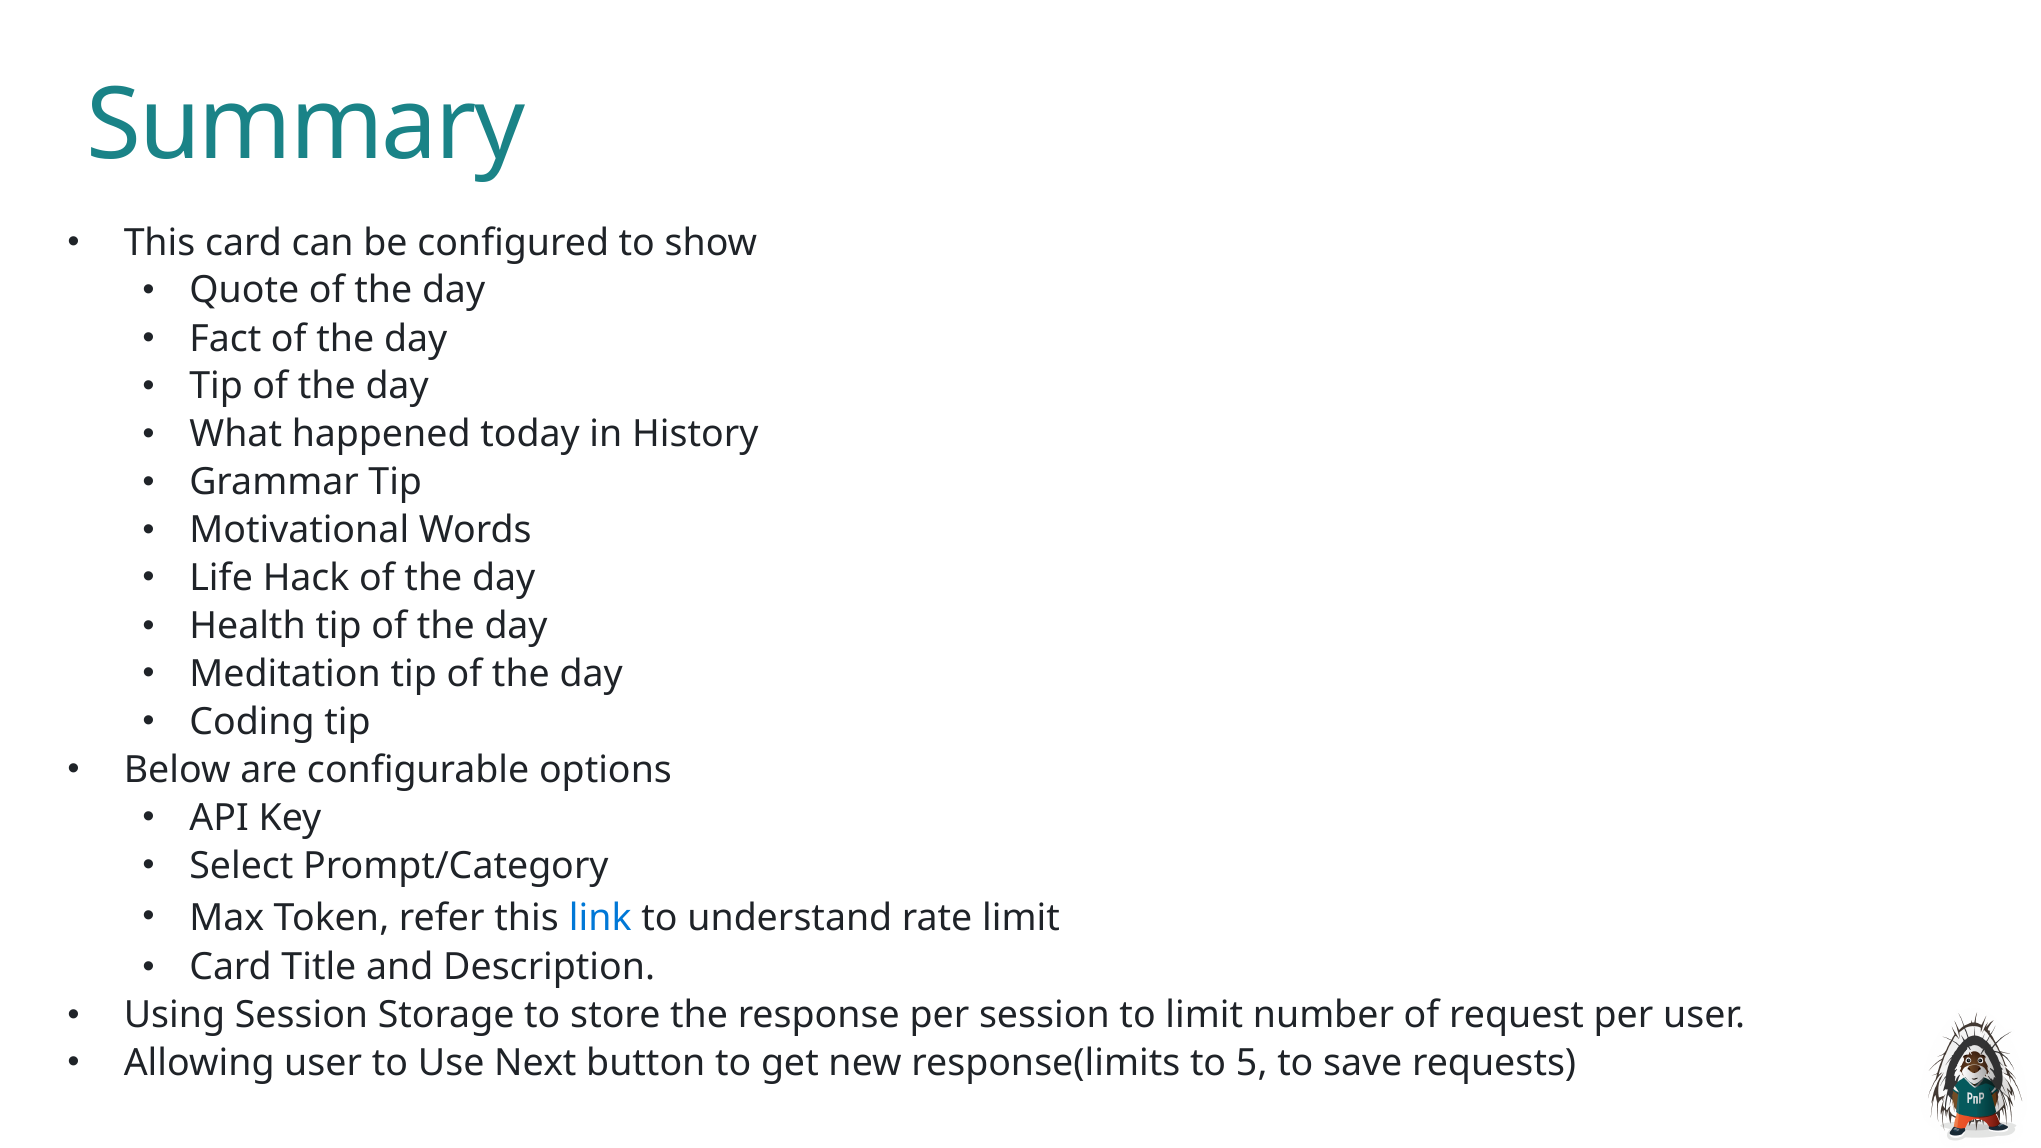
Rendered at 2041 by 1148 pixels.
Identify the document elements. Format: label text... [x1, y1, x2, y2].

picture [1920, 1008, 2027, 1148]
text_box Summary [62, 57, 2013, 208]
text_box This card can be configured to show Quote of the day Fact of the day Tip of the day What happened today in History Grammar Tip Motivational Words Life Hack of the day Health tip of the day Meditation tip of the day Coding tip Below are configurable options API Key Select Prompt/Category Max Token, refer this link to understand rate limit Card Title and Description. Using Session Storage to store the response per session to limit number of request per user. Allowing user to Use Next button to get new response(limits to 5, to save requests) [43, 207, 1960, 1147]
